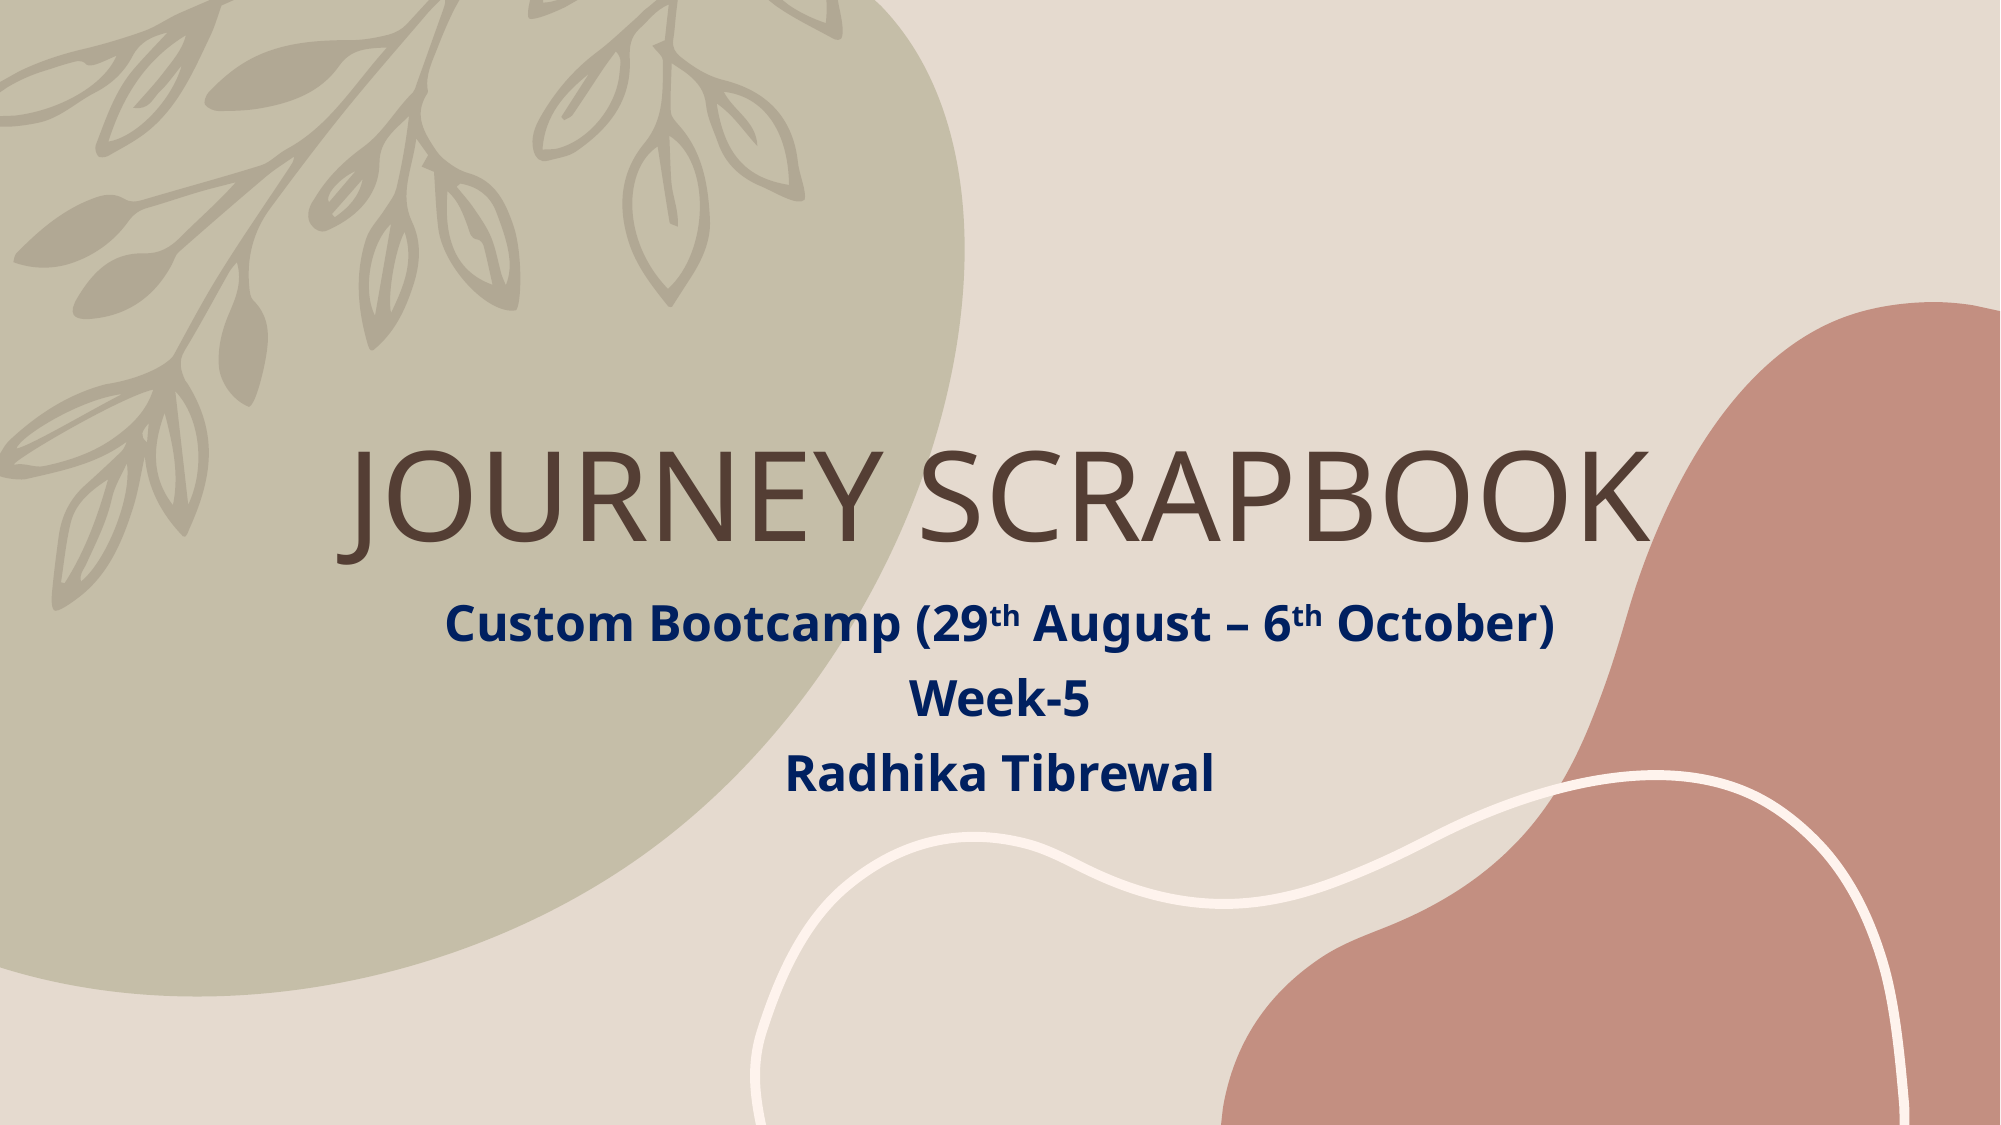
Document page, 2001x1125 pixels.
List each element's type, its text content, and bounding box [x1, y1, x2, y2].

title JOURNEY SCRAPBOOK [249, 184, 1750, 576]
subtitle Custom Bootcamp (29th August – 6th October) Week-5 Radhika Tibrewal [249, 590, 1750, 863]
